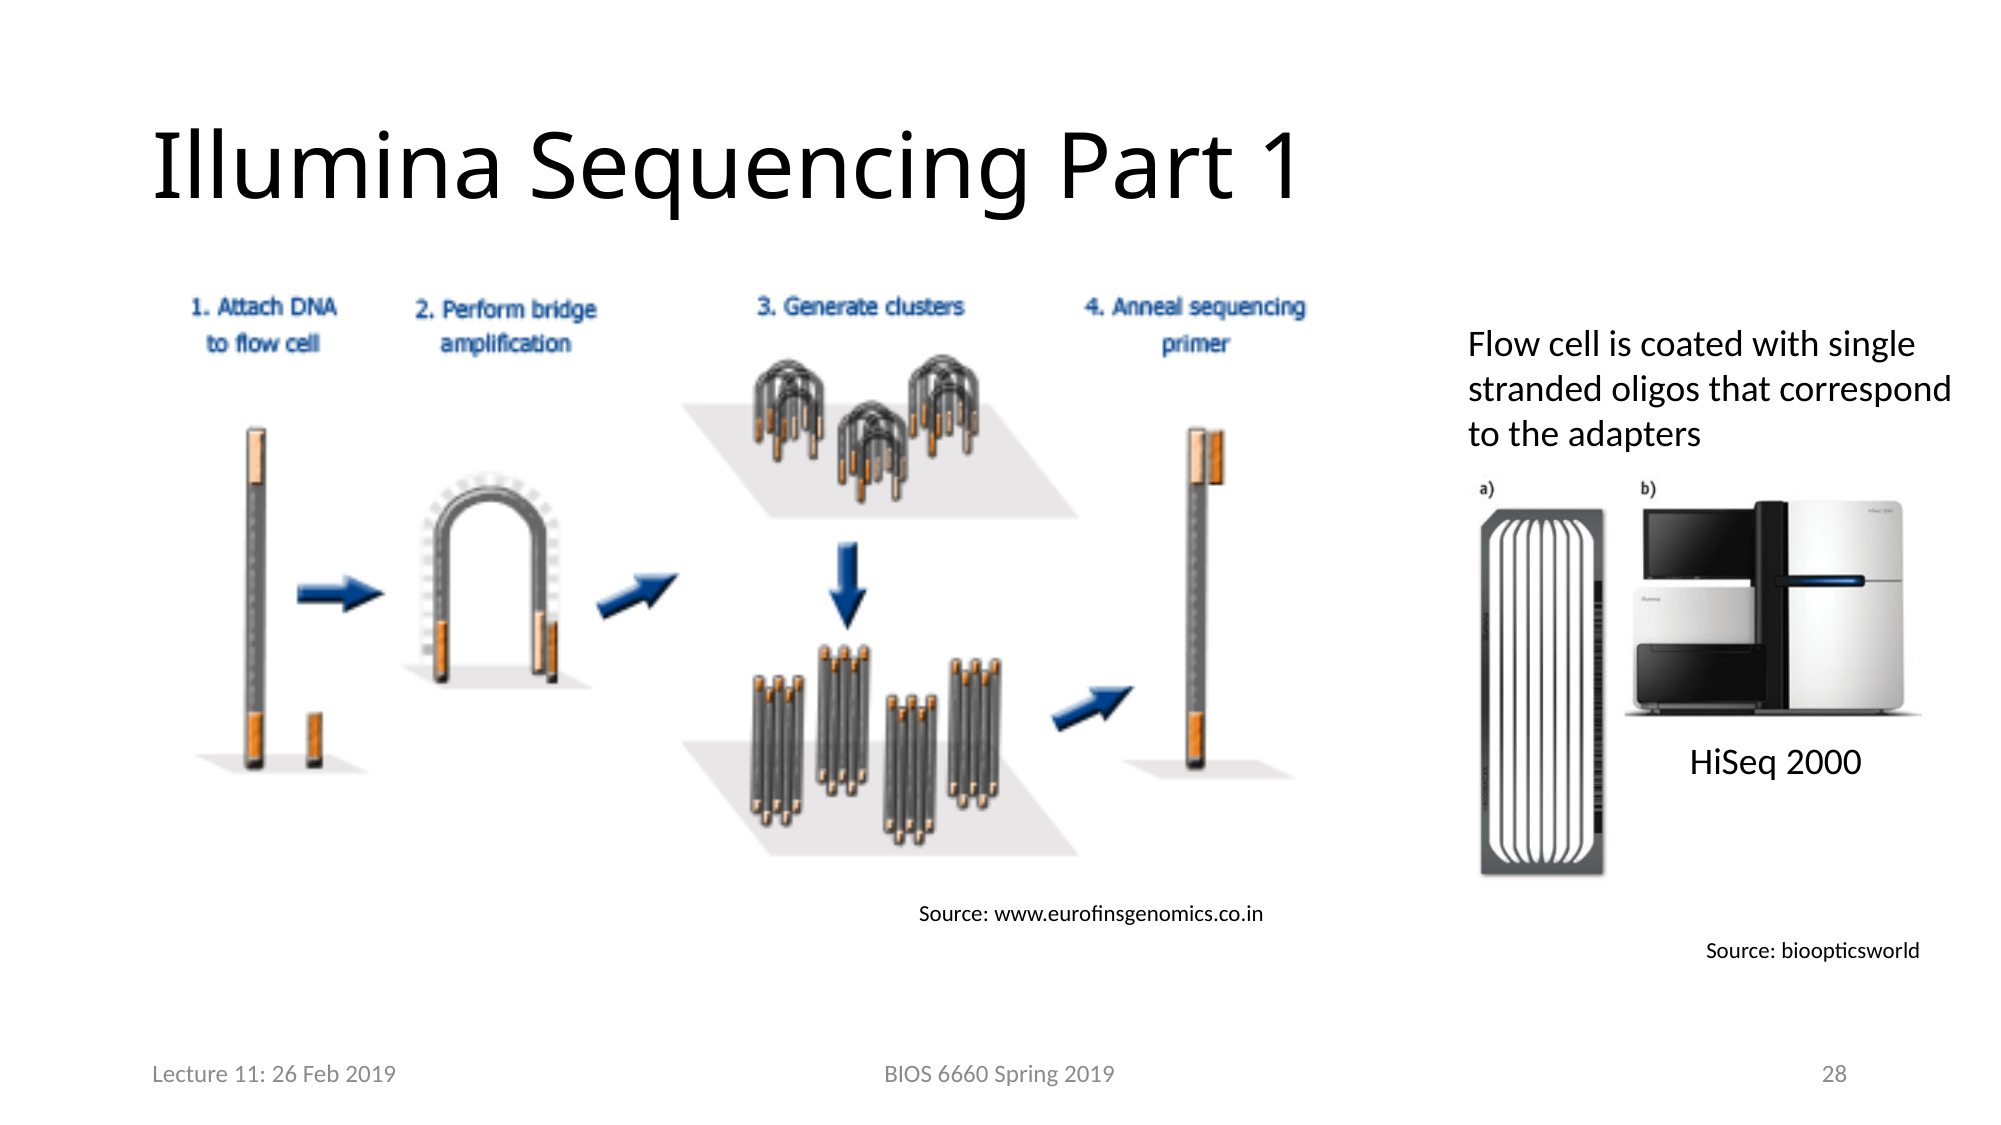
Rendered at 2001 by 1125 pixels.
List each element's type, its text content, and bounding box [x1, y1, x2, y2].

text_box Source: www.eurofinsgenomics.co.in [904, 891, 1280, 934]
picture [150, 262, 1362, 880]
text_box Source: bioopticsworld [1691, 928, 1936, 971]
picture [1460, 474, 1922, 894]
slide_number 28 [1412, 1042, 1863, 1103]
text_box Flow cell is coated with single stranded oligos that correspond to the adapters [1453, 311, 1970, 506]
title Illumina Sequencing Part 1 [137, 59, 1863, 278]
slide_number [137, 1042, 588, 1103]
footer BIOS 6660 Spring 2019 [662, 1042, 1338, 1103]
